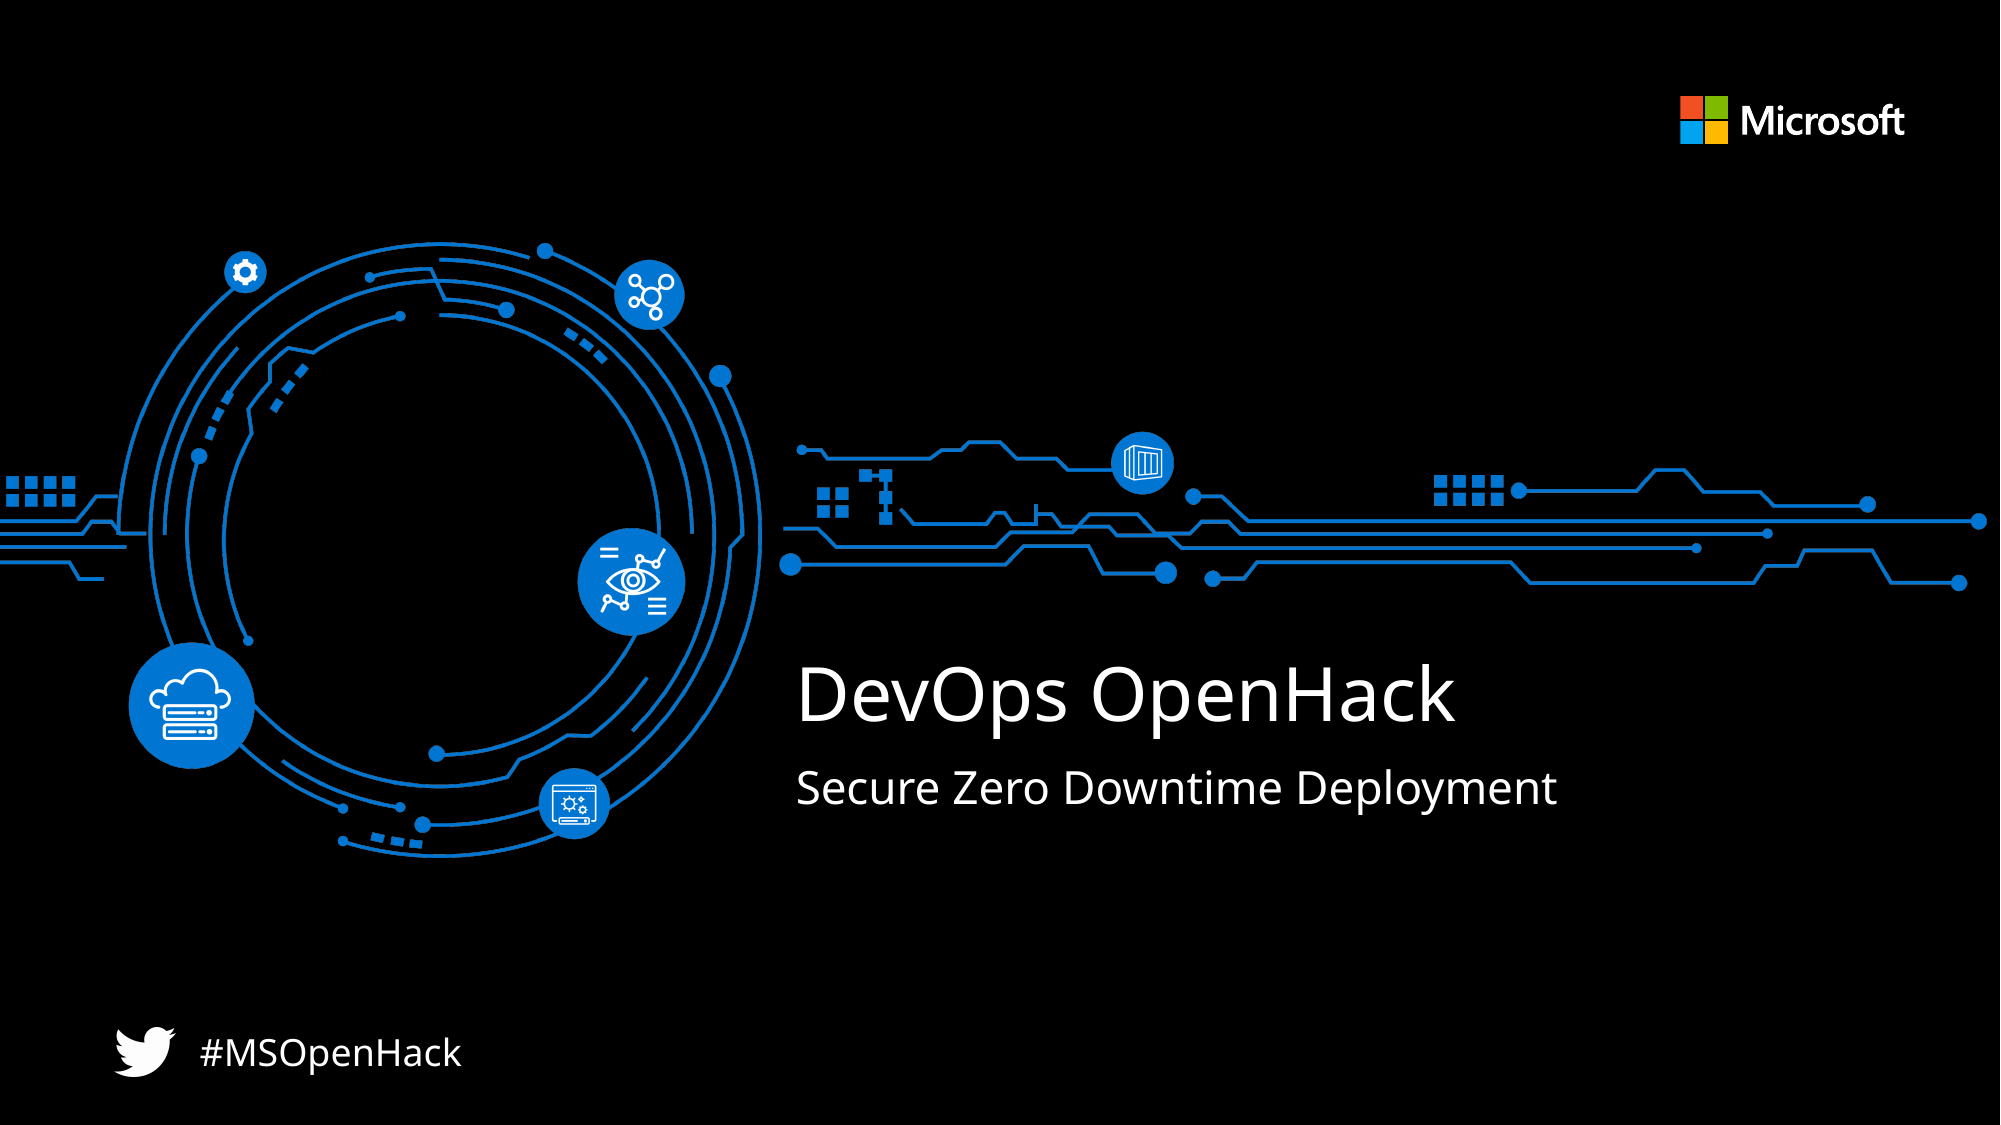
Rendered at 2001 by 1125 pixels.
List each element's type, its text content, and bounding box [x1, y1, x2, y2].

picture [0, 242, 1987, 858]
text_box #MSOpenHack [184, 1022, 477, 1082]
title DevOps OpenHack [795, 646, 1958, 738]
subtitle Secure Zero Downtime Deployment [795, 758, 1958, 815]
picture [114, 1027, 176, 1078]
